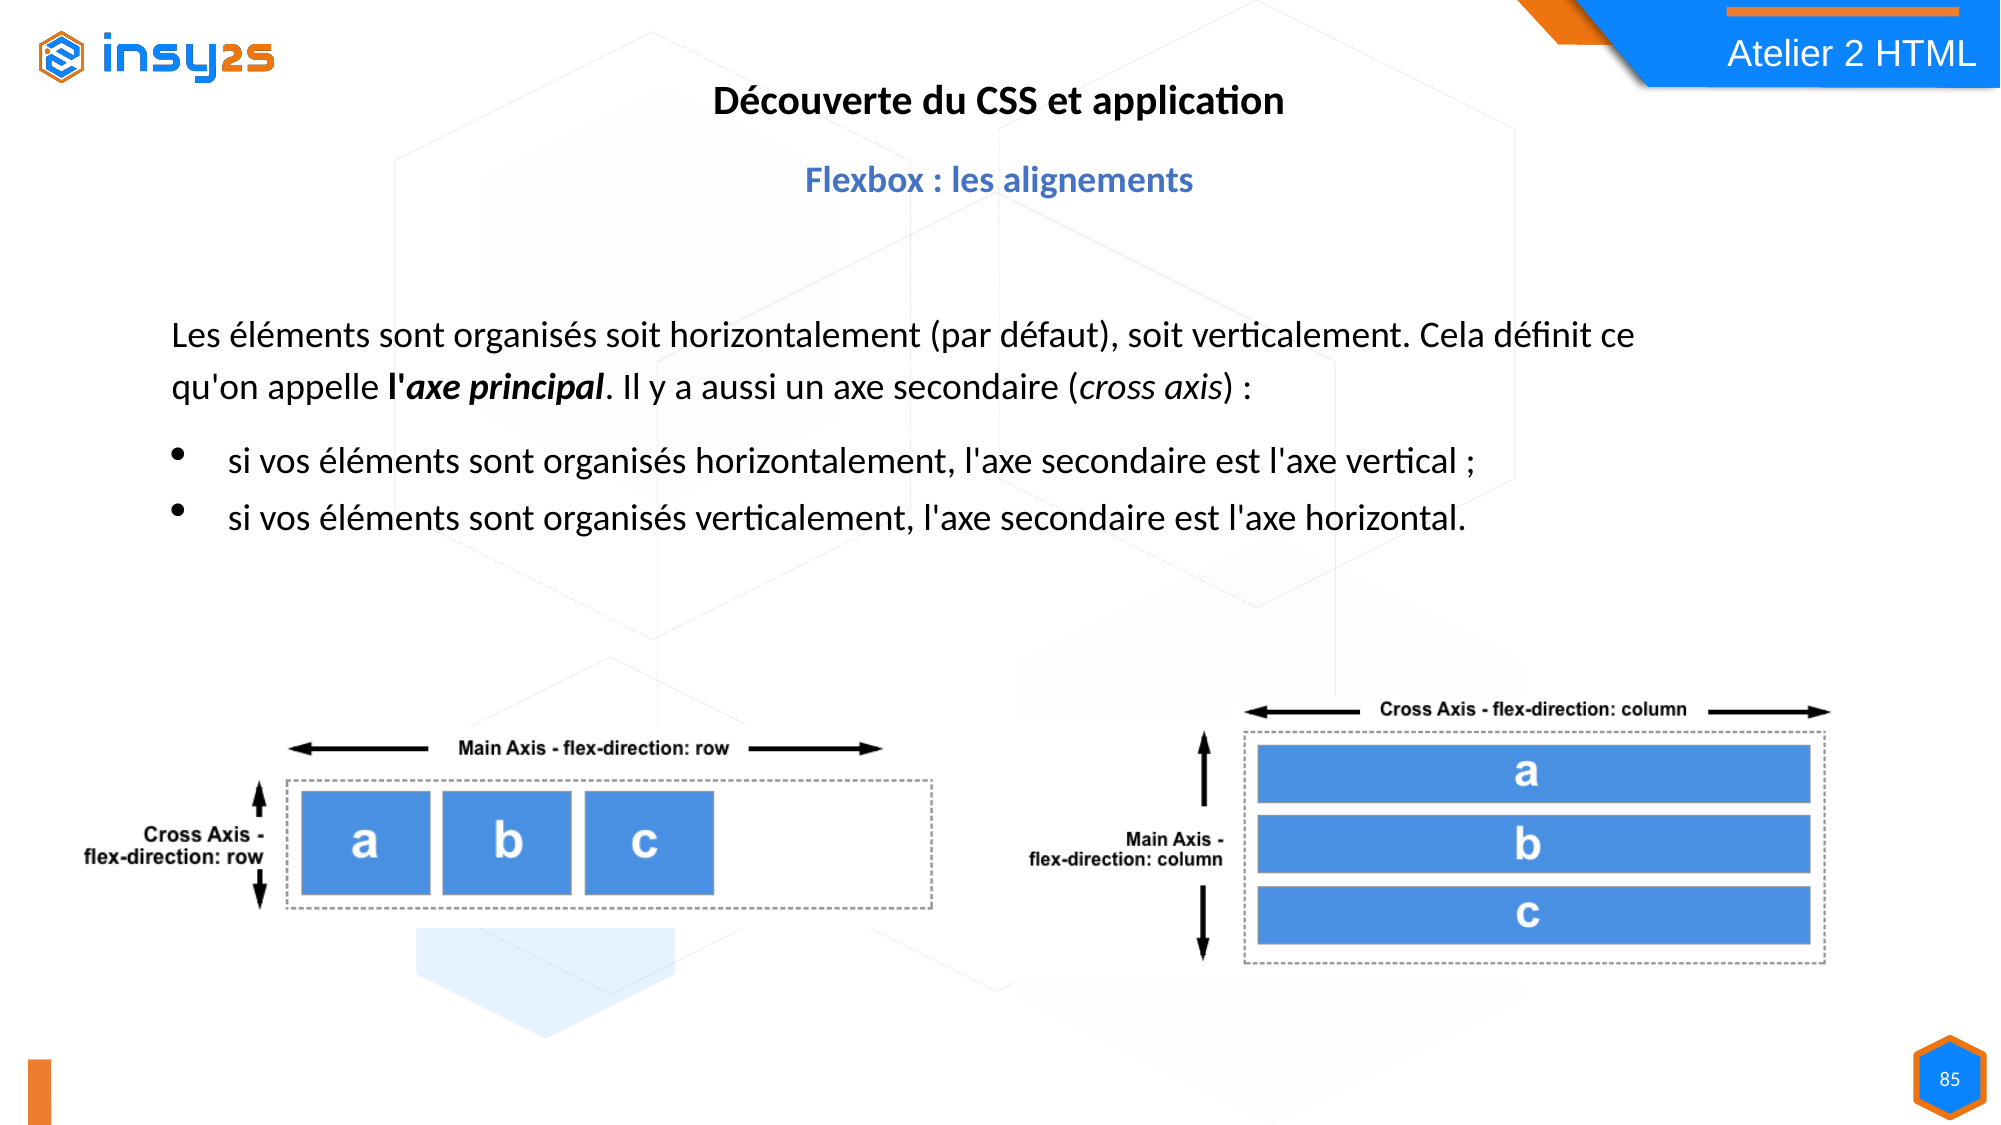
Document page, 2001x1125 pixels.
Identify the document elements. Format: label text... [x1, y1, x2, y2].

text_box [1011, 697, 1841, 983]
picture [39, 31, 274, 84]
text_box Flexbox : les alignements [244, 143, 1756, 209]
text_box Découverte du CSS et application [507, 60, 1491, 130]
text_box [83, 726, 946, 928]
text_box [1514, 0, 2000, 88]
slide_number 85 [1916, 1053, 1984, 1104]
text_box Les éléments sont organisés soit horizontalement (par défaut), soit verticalement. Cela définit ce qu'on appelle l'axe principal. Il y a aussi un axe secondaire (cross axis) : si vos éléments sont organisés horizontalement, l'axe secondaire est l'axe vertical ; si vos éléments sont organisés verticalement, l'axe secondaire est l'axe horizontal. [156, 296, 1842, 601]
